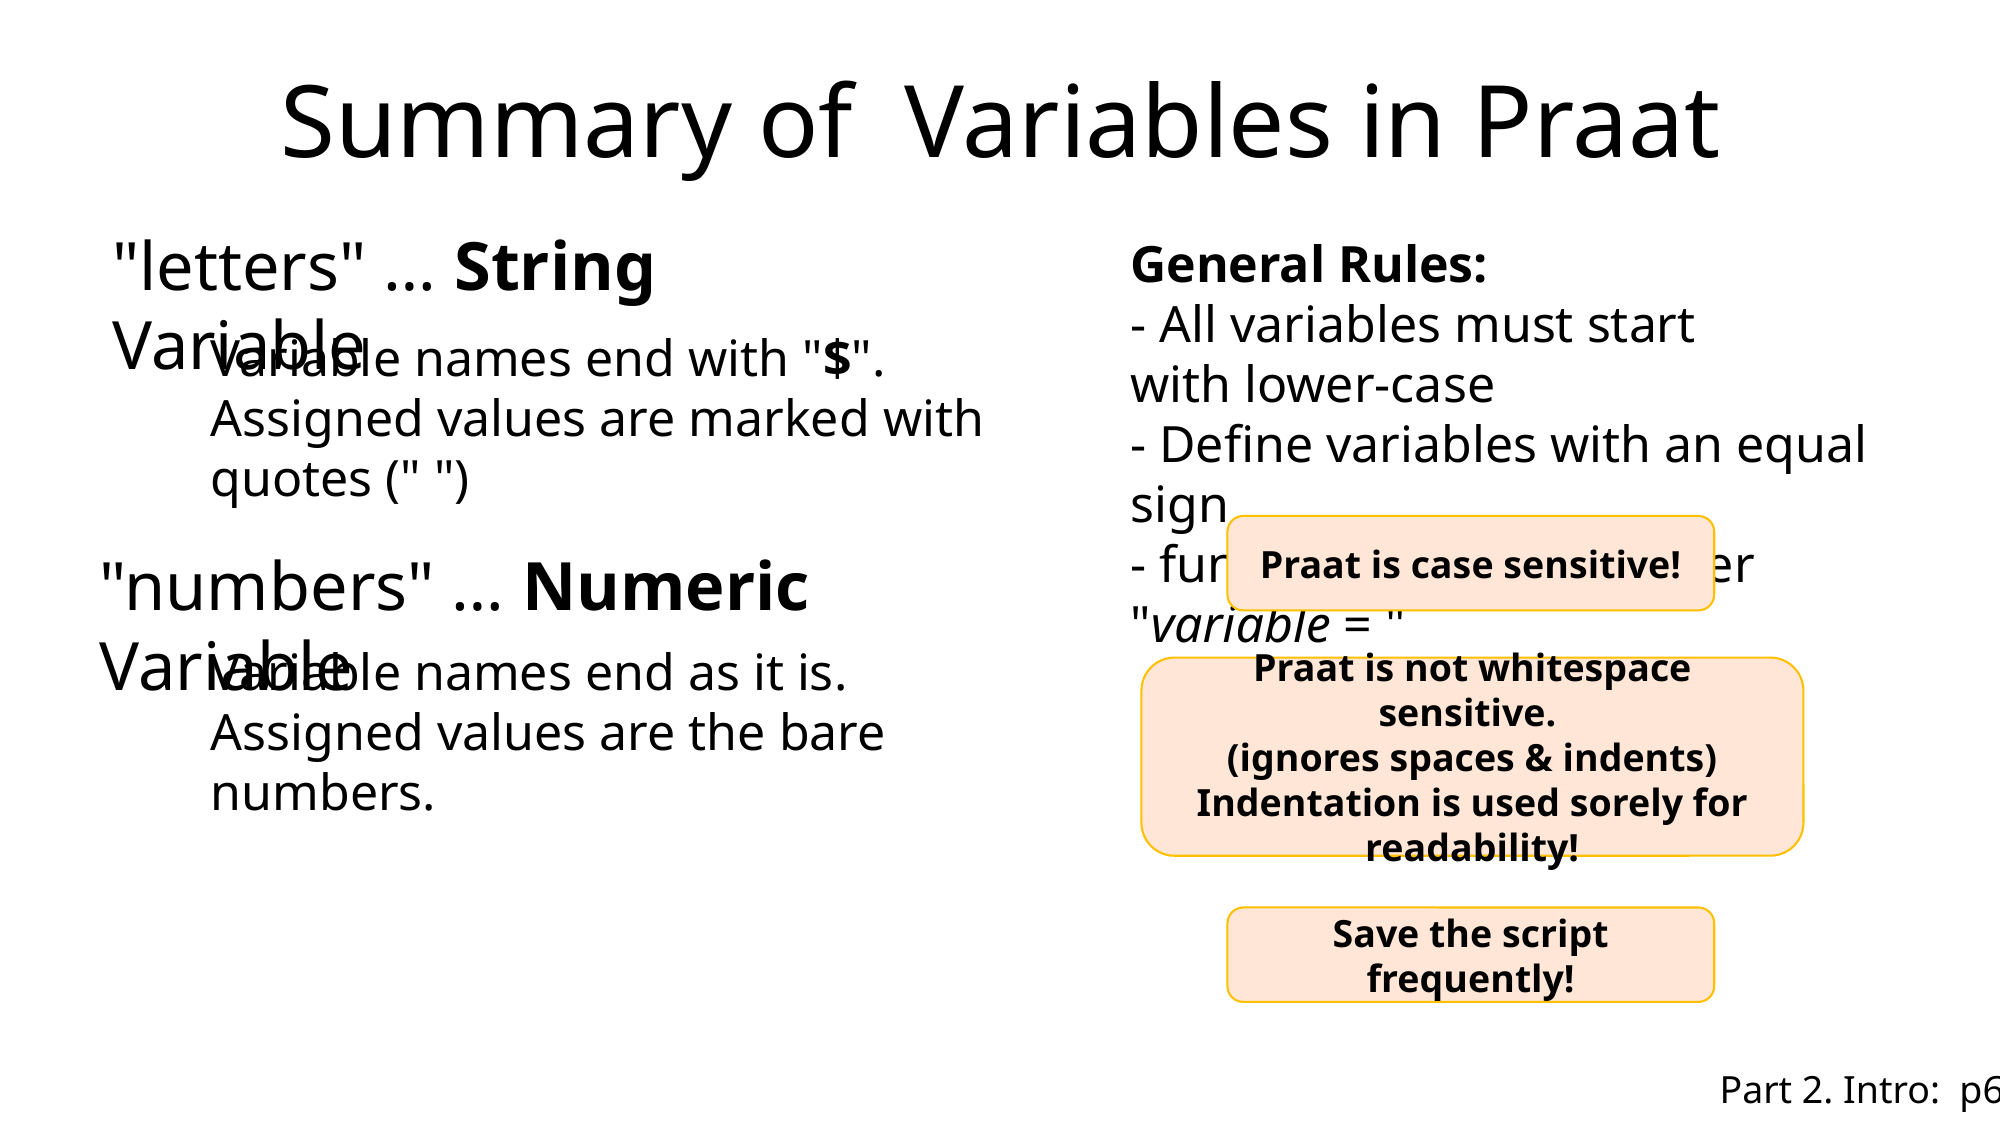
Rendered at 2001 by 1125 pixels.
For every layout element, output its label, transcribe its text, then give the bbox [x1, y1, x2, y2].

text_box Save the script frequently! [1226, 906, 1716, 1003]
text_box "numbers" … Numeric Variable [84, 536, 1035, 712]
text_box Summary of Variables in Praat [61, 50, 1940, 186]
text_box "letters" … String Variable [97, 215, 903, 391]
text_box Variable names end as it is. Assigned values are the bare numbers. [195, 632, 953, 888]
text_box Variable names end with "$". Assigned values are marked with quotes (" ") [195, 318, 1041, 514]
text_box Part 2. Intro: p6/17 [1704, 1058, 2000, 1119]
text_box Praat is case sensitive! [1226, 514, 1716, 612]
text_box Praat is not whitespace sensitive. (ignores spaces & indents) Indentation is used sorely for readability! [1140, 656, 1805, 857]
text_box General Rules: - All variables must start with lower-case - Define variables with an equal sign - functions can follow after "variable = " [1115, 224, 1911, 720]
